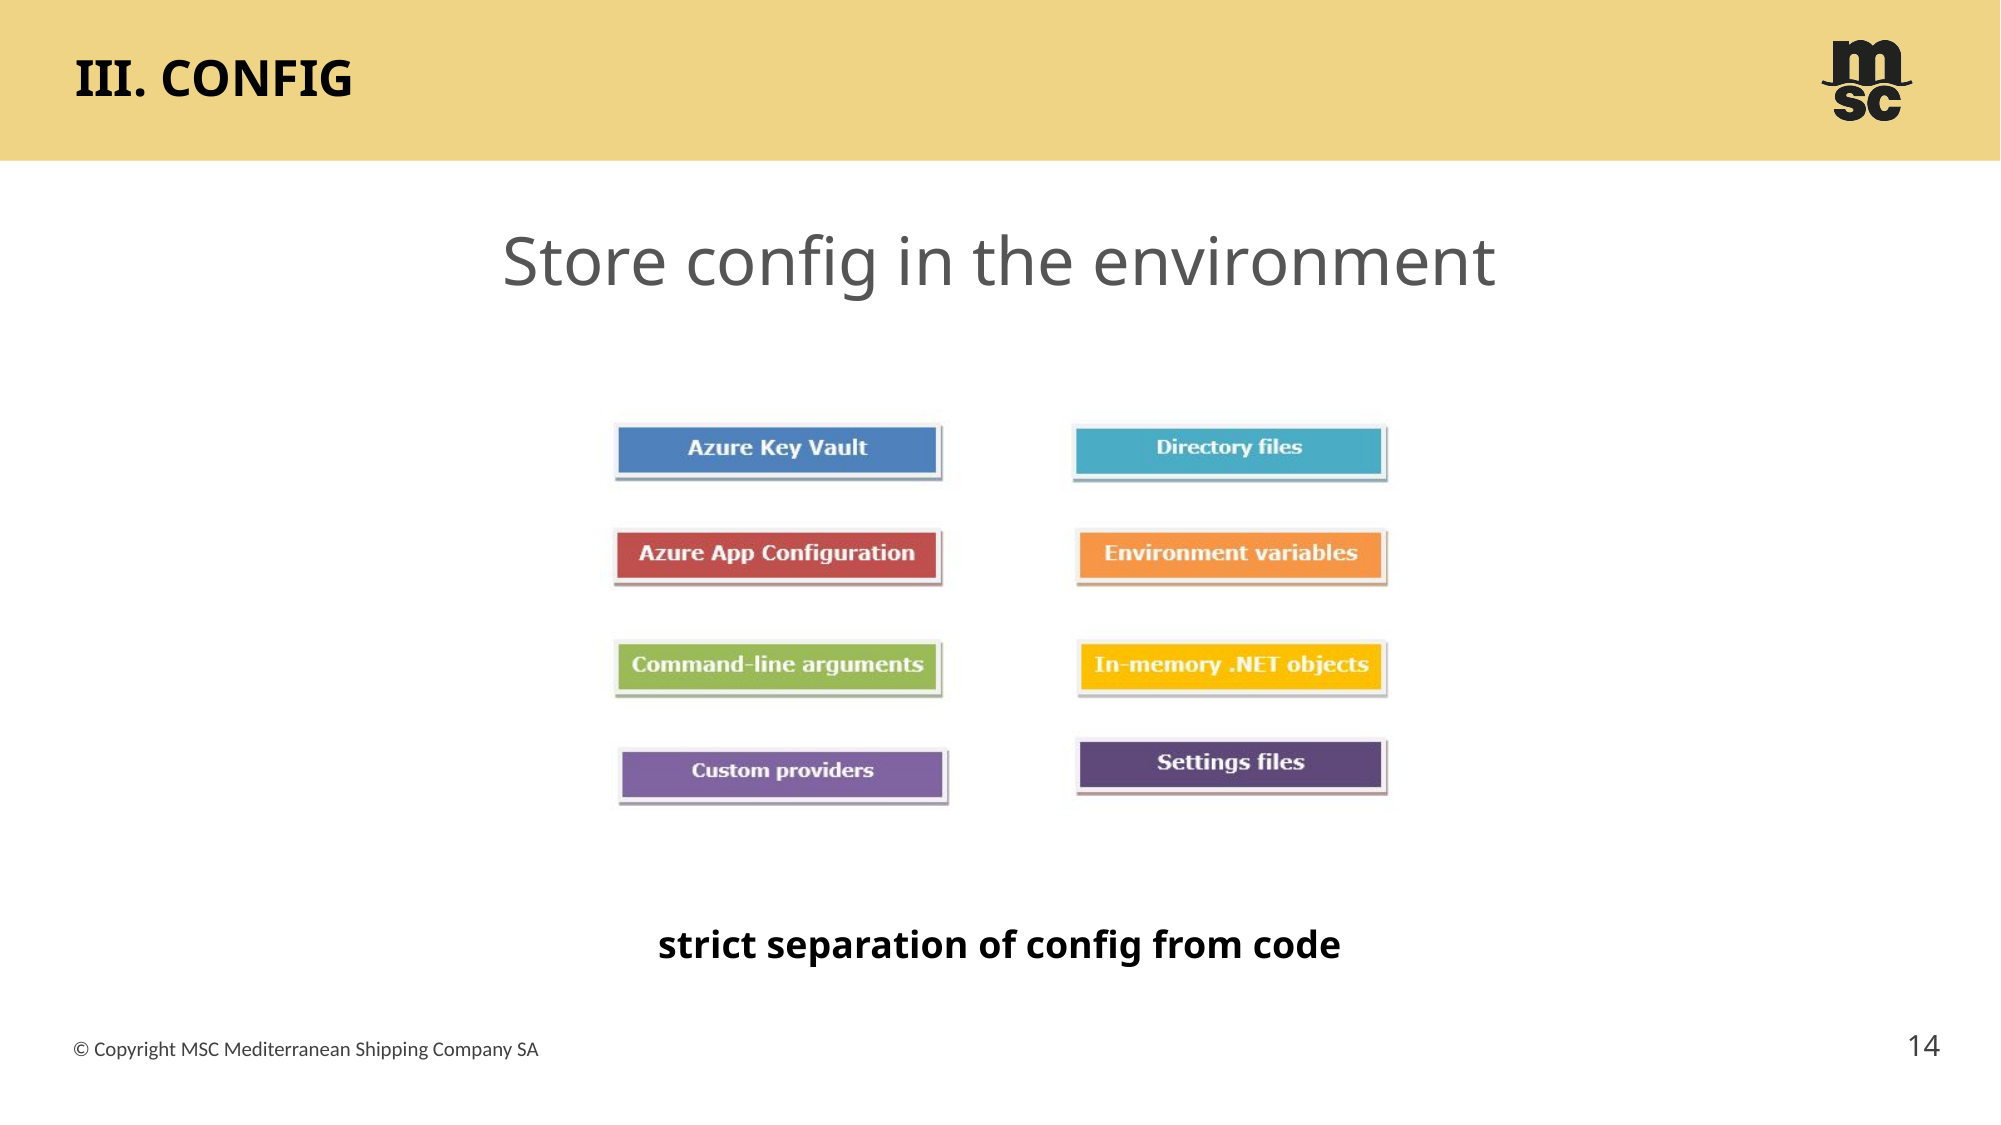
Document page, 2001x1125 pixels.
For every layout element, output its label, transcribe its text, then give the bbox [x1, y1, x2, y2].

text_box Store config in the environment [0, 210, 2000, 306]
picture [600, 410, 1400, 811]
text_box strict separation of config from code [72, 913, 1928, 974]
footer © Copyright MSC Mediterranean Shipping Company SA [57, 1027, 663, 1079]
picture [1797, 5, 1937, 157]
slide_number 14 [1879, 1019, 1956, 1070]
title III. Config [75, 6, 1474, 155]
